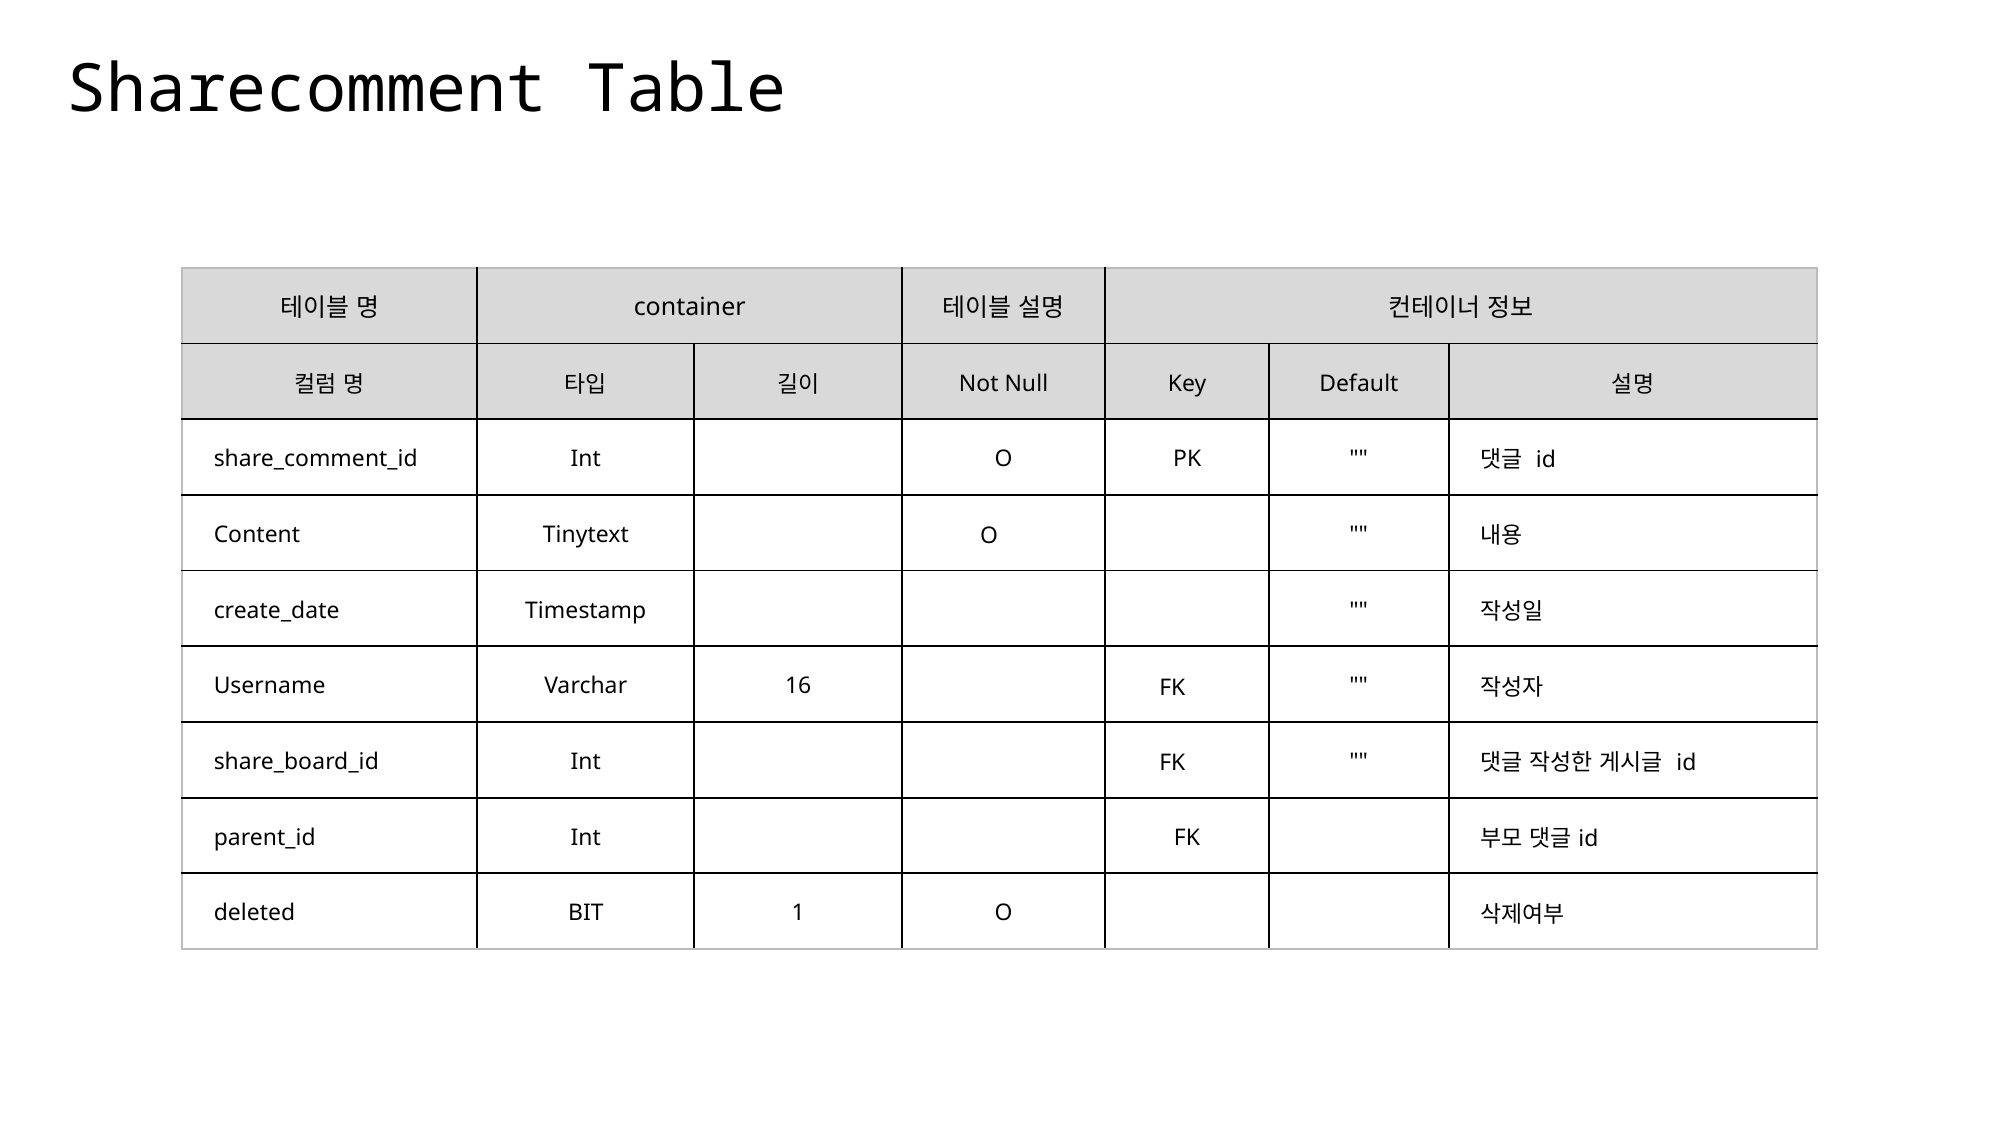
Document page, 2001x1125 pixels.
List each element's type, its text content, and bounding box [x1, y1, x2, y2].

table_cell "" [1270, 647, 1448, 721]
table_cell FK [1106, 799, 1268, 872]
table_header 테이블 명 [183, 269, 476, 343]
table_cell [1106, 874, 1268, 948]
table_cell "" [1270, 496, 1448, 570]
table_cell Int [478, 723, 693, 797]
table_cell share_board_id [183, 723, 476, 797]
table_header 컨테이너 정보 [1106, 269, 1816, 343]
table_cell 작성자 [1450, 647, 1816, 721]
table_cell 1 [695, 874, 901, 948]
table_cell Tinytext [478, 496, 693, 570]
table_cell Timestamp [478, 571, 693, 645]
table_cell "" [1270, 420, 1448, 494]
table_cell Int [478, 799, 693, 872]
table_cell Not Null [903, 344, 1104, 418]
table_cell [695, 799, 901, 872]
table_header 테이블 설명 [903, 269, 1104, 343]
table_cell O [903, 496, 1104, 570]
table_cell [695, 496, 901, 570]
table_cell "" [1270, 723, 1448, 797]
table_cell PK [1106, 420, 1268, 494]
table_cell Int [478, 420, 693, 494]
table_cell 타입 [478, 344, 693, 418]
table_cell create_date [183, 571, 476, 645]
table_cell deleted [183, 874, 476, 948]
table_cell [695, 571, 901, 645]
table_cell 댓글 id [1450, 420, 1816, 494]
title Sharecomment Table [51, 42, 1777, 138]
table_cell 설명 [1450, 344, 1816, 418]
table_cell 내용 [1450, 496, 1816, 570]
table_cell 컬럼 명 [183, 344, 476, 418]
table_cell [903, 571, 1104, 645]
table_cell Content [183, 496, 476, 570]
table_cell 댓글 작성한 게시글 id [1450, 723, 1816, 797]
table_cell Varchar [478, 647, 693, 721]
table_cell [903, 647, 1104, 721]
table_cell BIT [478, 874, 693, 948]
table_cell Key [1106, 344, 1268, 418]
table_cell O [903, 420, 1104, 494]
table_cell Default [1270, 344, 1448, 418]
table_cell FK [1106, 723, 1268, 797]
table_cell [1106, 496, 1268, 570]
table_cell [903, 799, 1104, 872]
table_cell share_comment_id [183, 420, 476, 494]
table_cell 길이 [695, 344, 901, 418]
table_cell "" [1270, 571, 1448, 645]
table_cell [1270, 799, 1448, 872]
table_cell 삭제여부 [1450, 874, 1816, 948]
table_cell [1106, 571, 1268, 645]
table_cell FK [1106, 647, 1268, 721]
table_cell 부모 댓글id [1450, 799, 1816, 872]
table_cell [695, 723, 901, 797]
table_cell [903, 723, 1104, 797]
table_header container [478, 269, 901, 343]
table_cell Username [183, 647, 476, 721]
table_cell [695, 420, 901, 494]
table_cell parent_id [183, 799, 476, 872]
table_cell [1270, 874, 1448, 948]
table_cell O [903, 874, 1104, 948]
table_cell 작성일 [1450, 571, 1816, 645]
table_cell 16 [695, 647, 901, 721]
